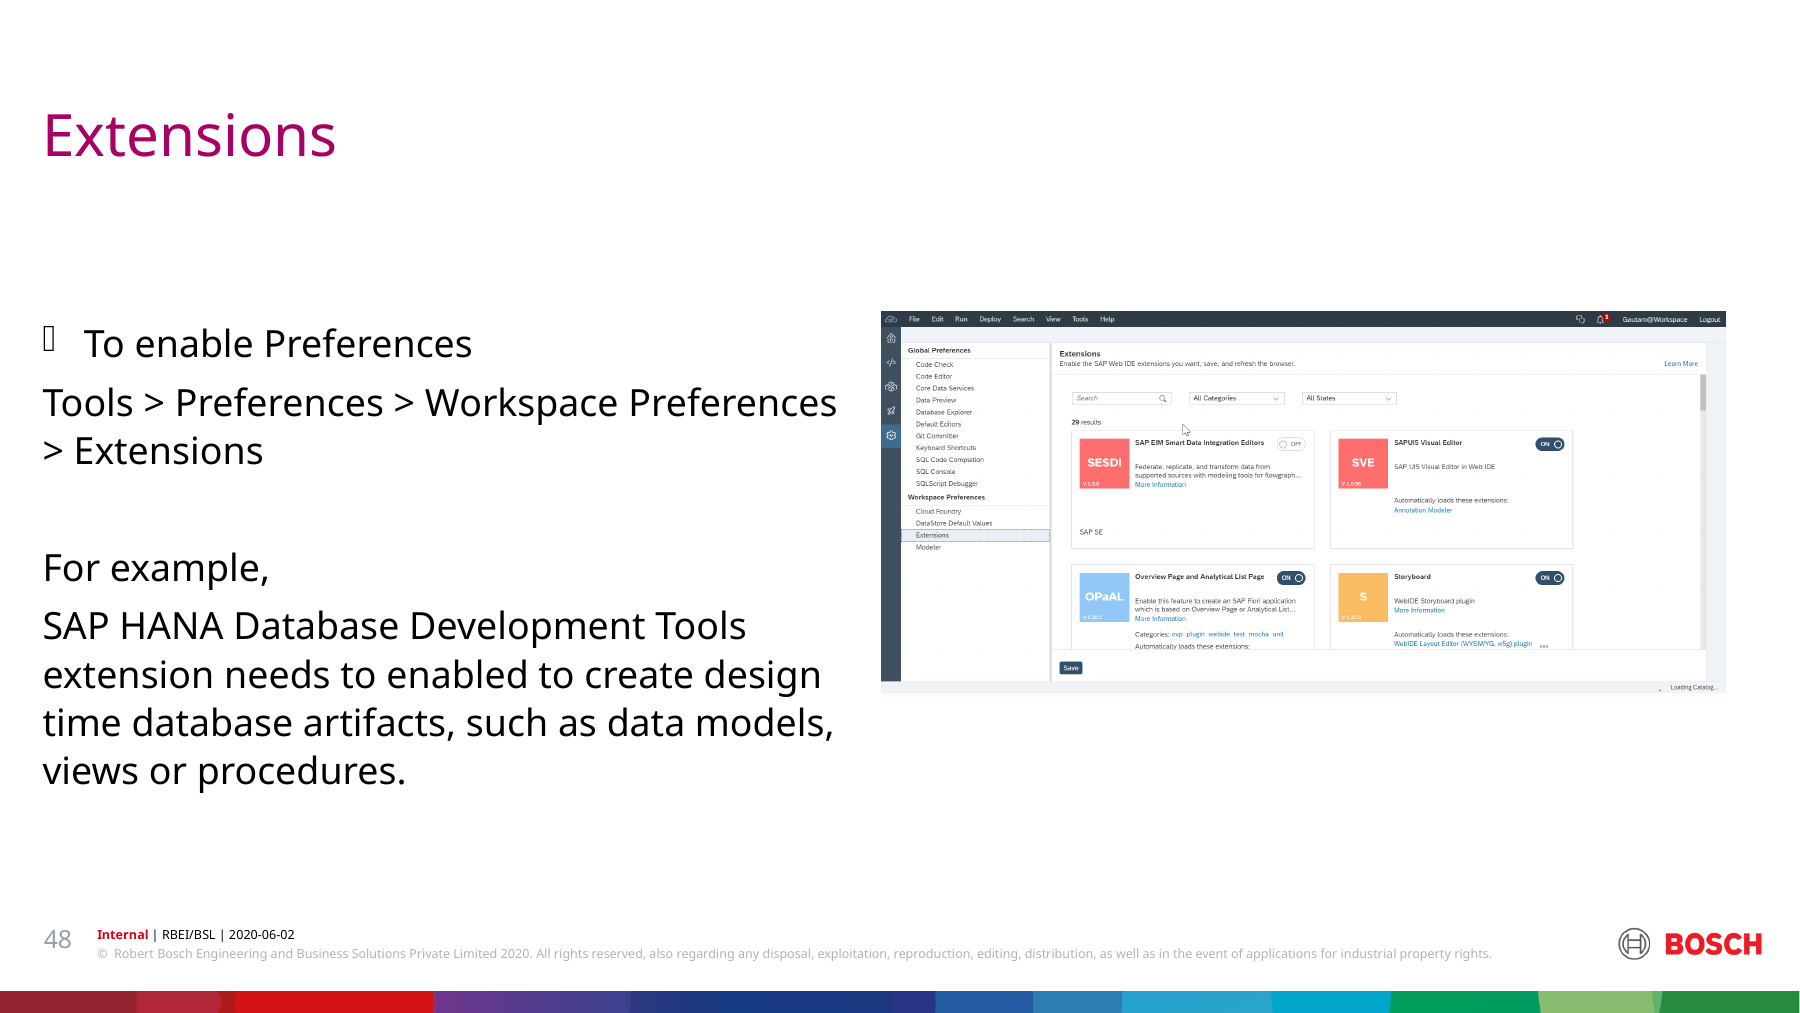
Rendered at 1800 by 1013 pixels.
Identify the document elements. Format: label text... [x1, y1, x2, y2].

list To enable Preferences Tools > Preferences > Workspace Preferences > Extensions For example, SAP HANA Database Development Tools extension needs to enabled to create design time database artifacts, such as data models, views or procedures. [42, 212, 866, 897]
picture [1390, 896, 1800, 1013]
picture [0, 905, 1272, 1013]
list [881, 311, 1726, 693]
slide_number 48 [43, 923, 92, 991]
title Extensions [42, 106, 1757, 171]
